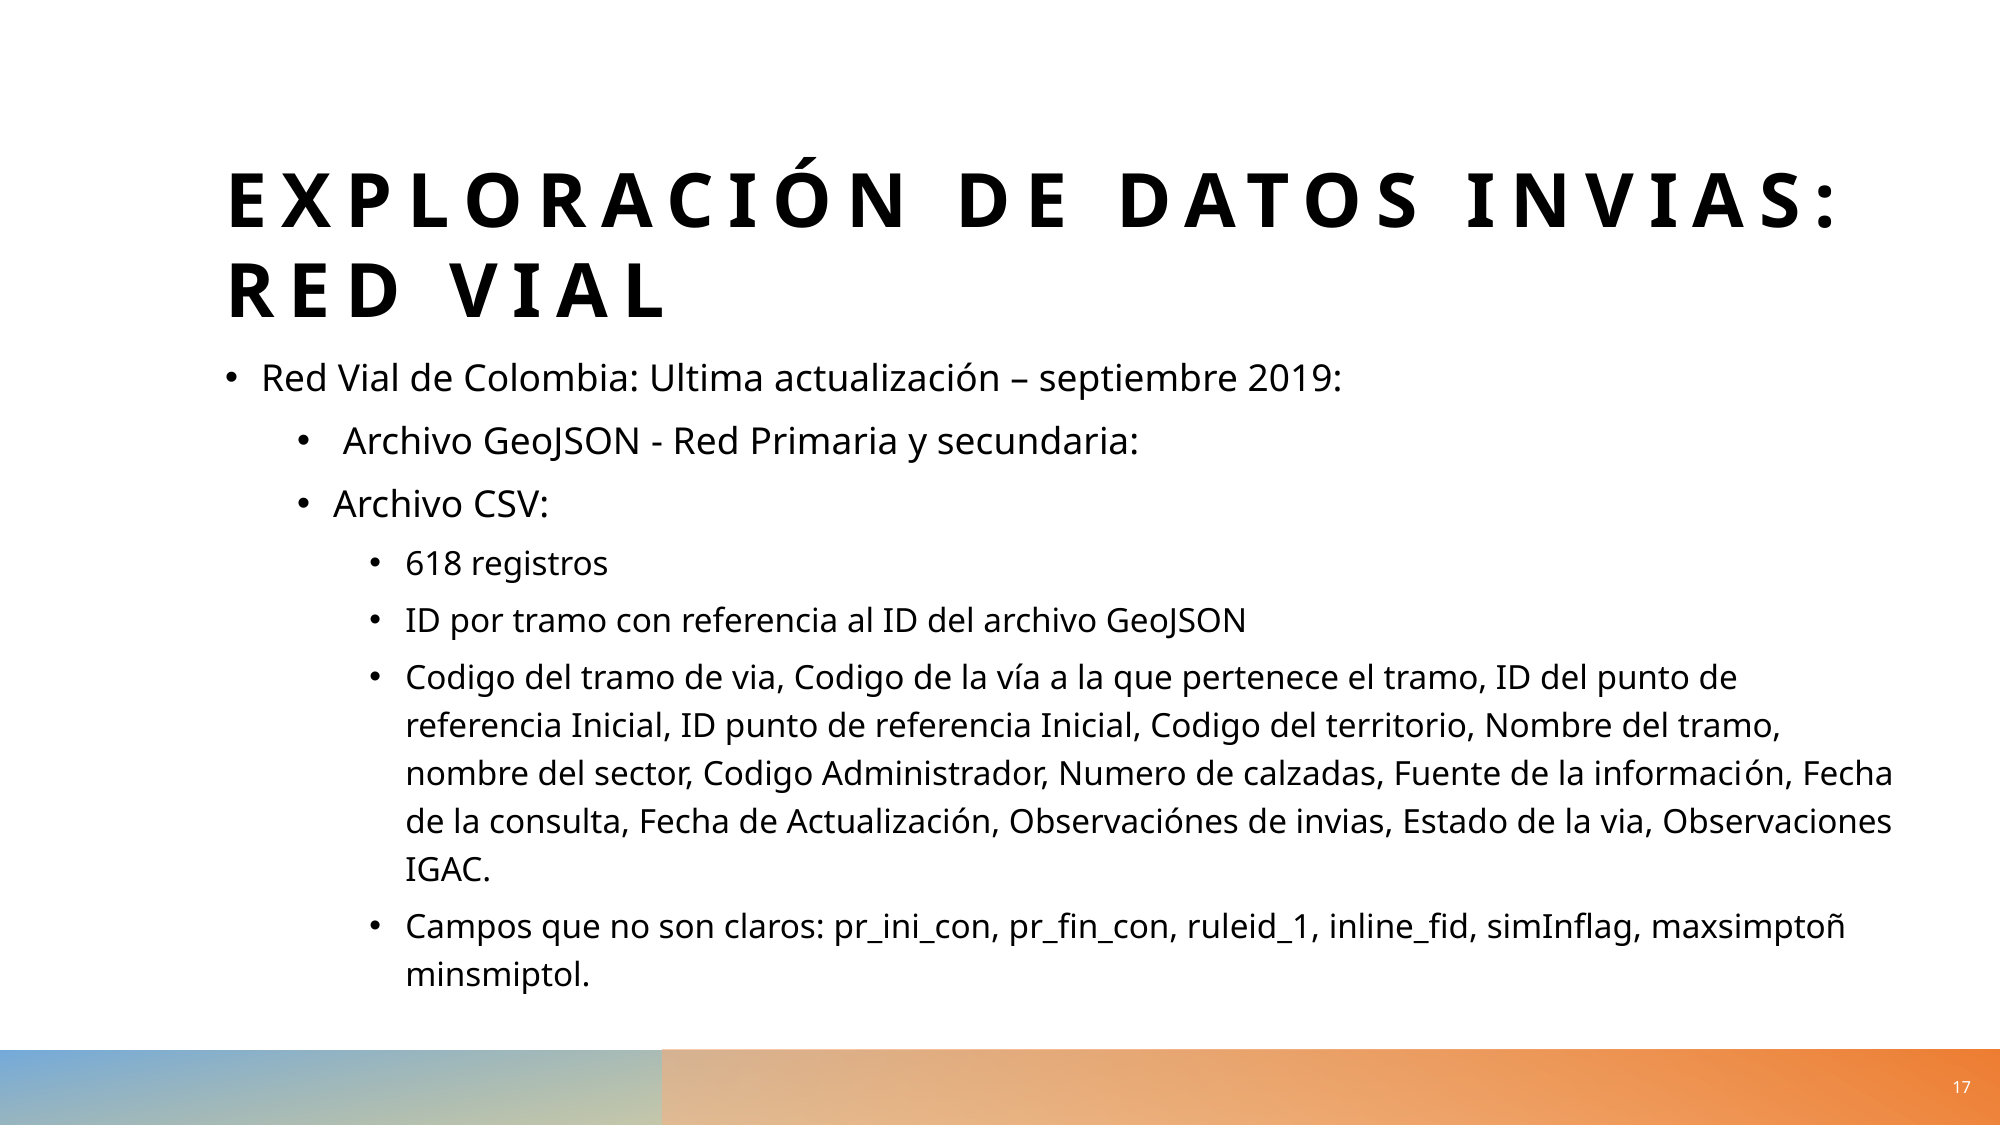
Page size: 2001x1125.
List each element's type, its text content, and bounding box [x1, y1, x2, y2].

list Red Vial de Colombia: Ultima actualización – septiembre 2019: Archivo GeoJSON - Red Primaria y secundaria: Archivo CSV: 618 registros ID por tramo con referencia al ID del archivo GeoJSON Codigo del tramo de via, Codigo de la vía a la que pertenece el tramo, ID del punto de referencia Inicial, ID punto de referencia Inicial, Codigo del territorio, Nombre del tramo, nombre del sector, Codigo Administrador, Numero de calzadas, Fuente de la información, Fecha de la consulta, Fecha de Actualización, Observaciónes de invias, Estado de la via, Observaciones IGAC. Campos que no son claros: pr_ini_con, pr_fin_con, ruleid_1, inline_fid, simInflag, maxsimptoñ minsmiptol. [225, 345, 1905, 995]
title Exploración de datos invias: Red vial [225, 130, 1905, 333]
slide_number 17 [1914, 1051, 1987, 1125]
